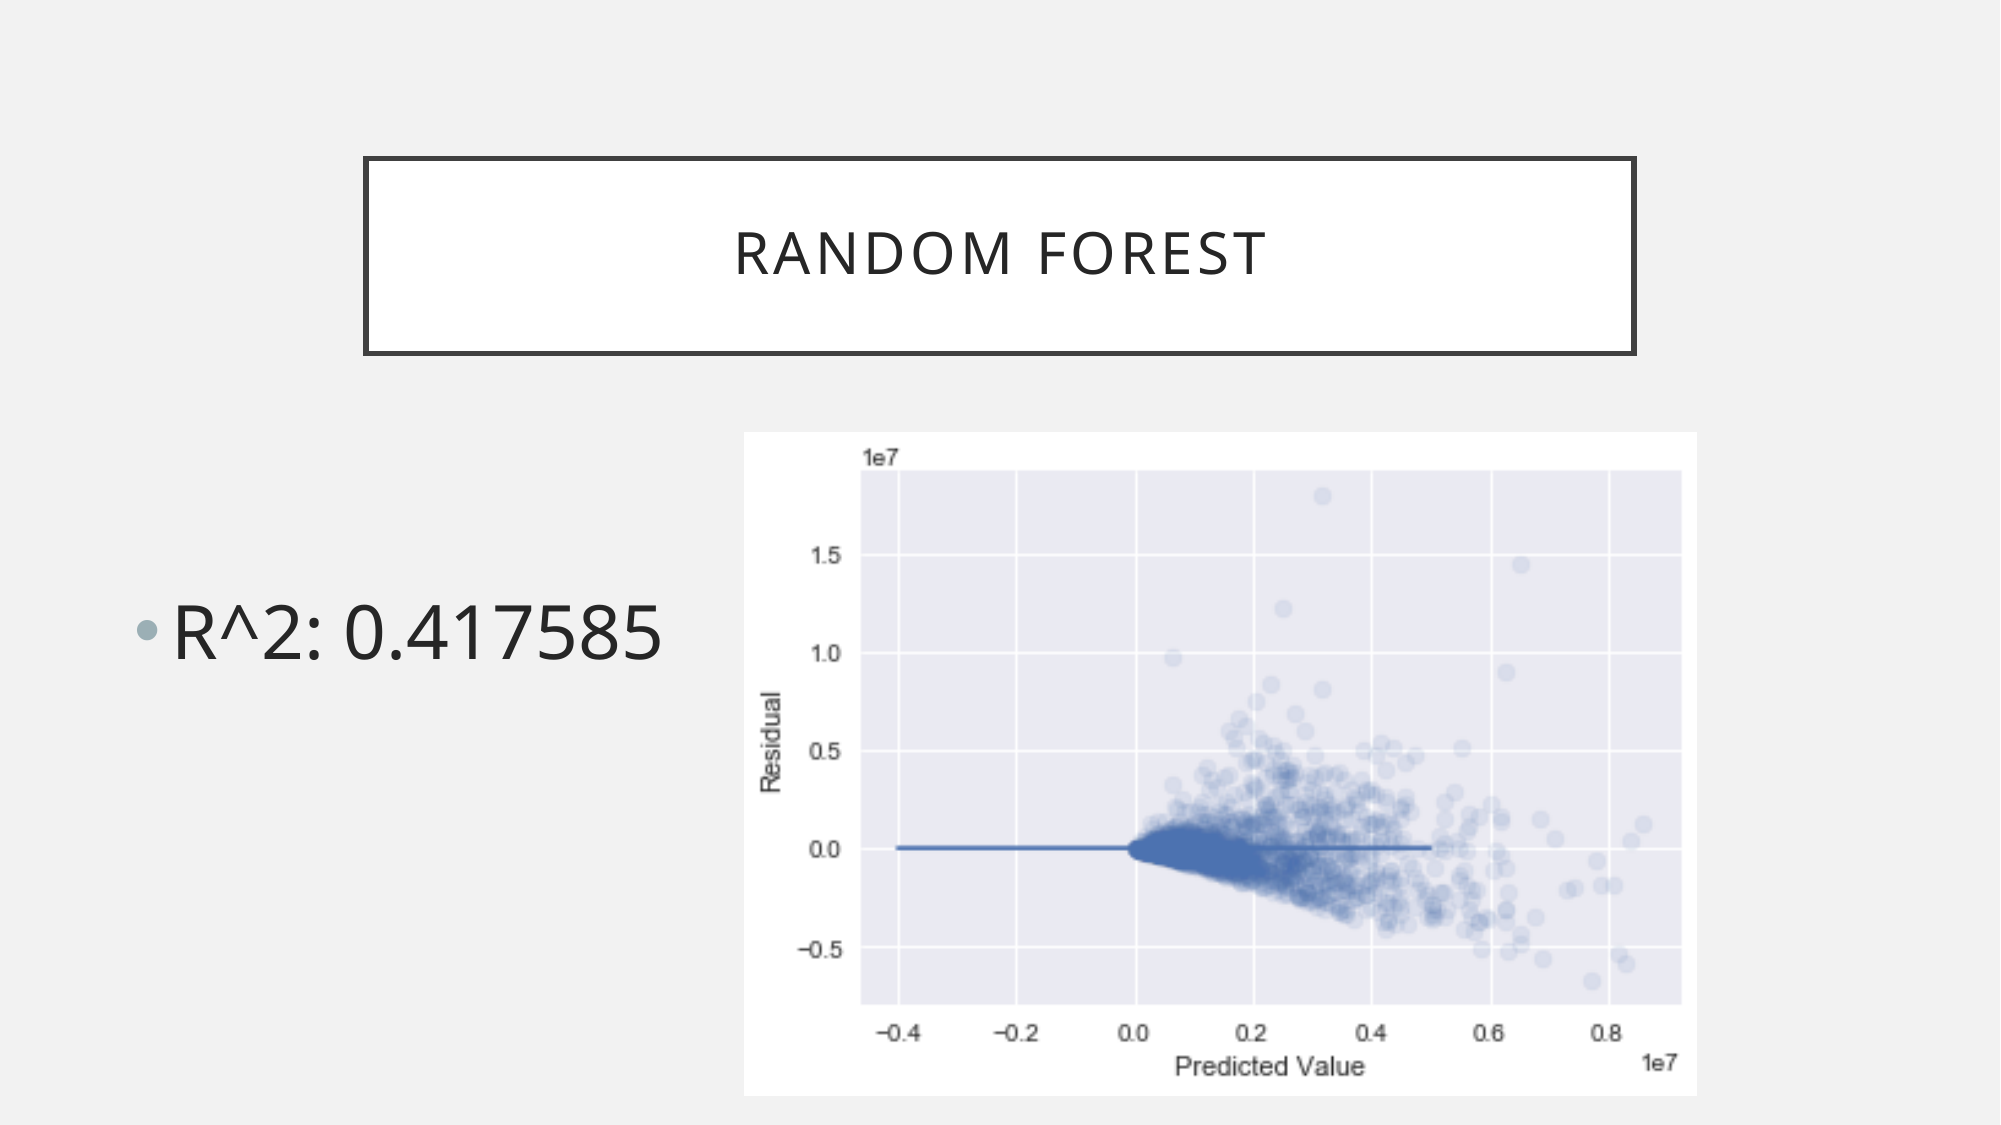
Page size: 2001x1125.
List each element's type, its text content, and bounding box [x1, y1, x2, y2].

list R^2: 0.417585 [119, 577, 689, 764]
picture [744, 432, 1697, 1096]
title Random forest [363, 156, 1637, 356]
